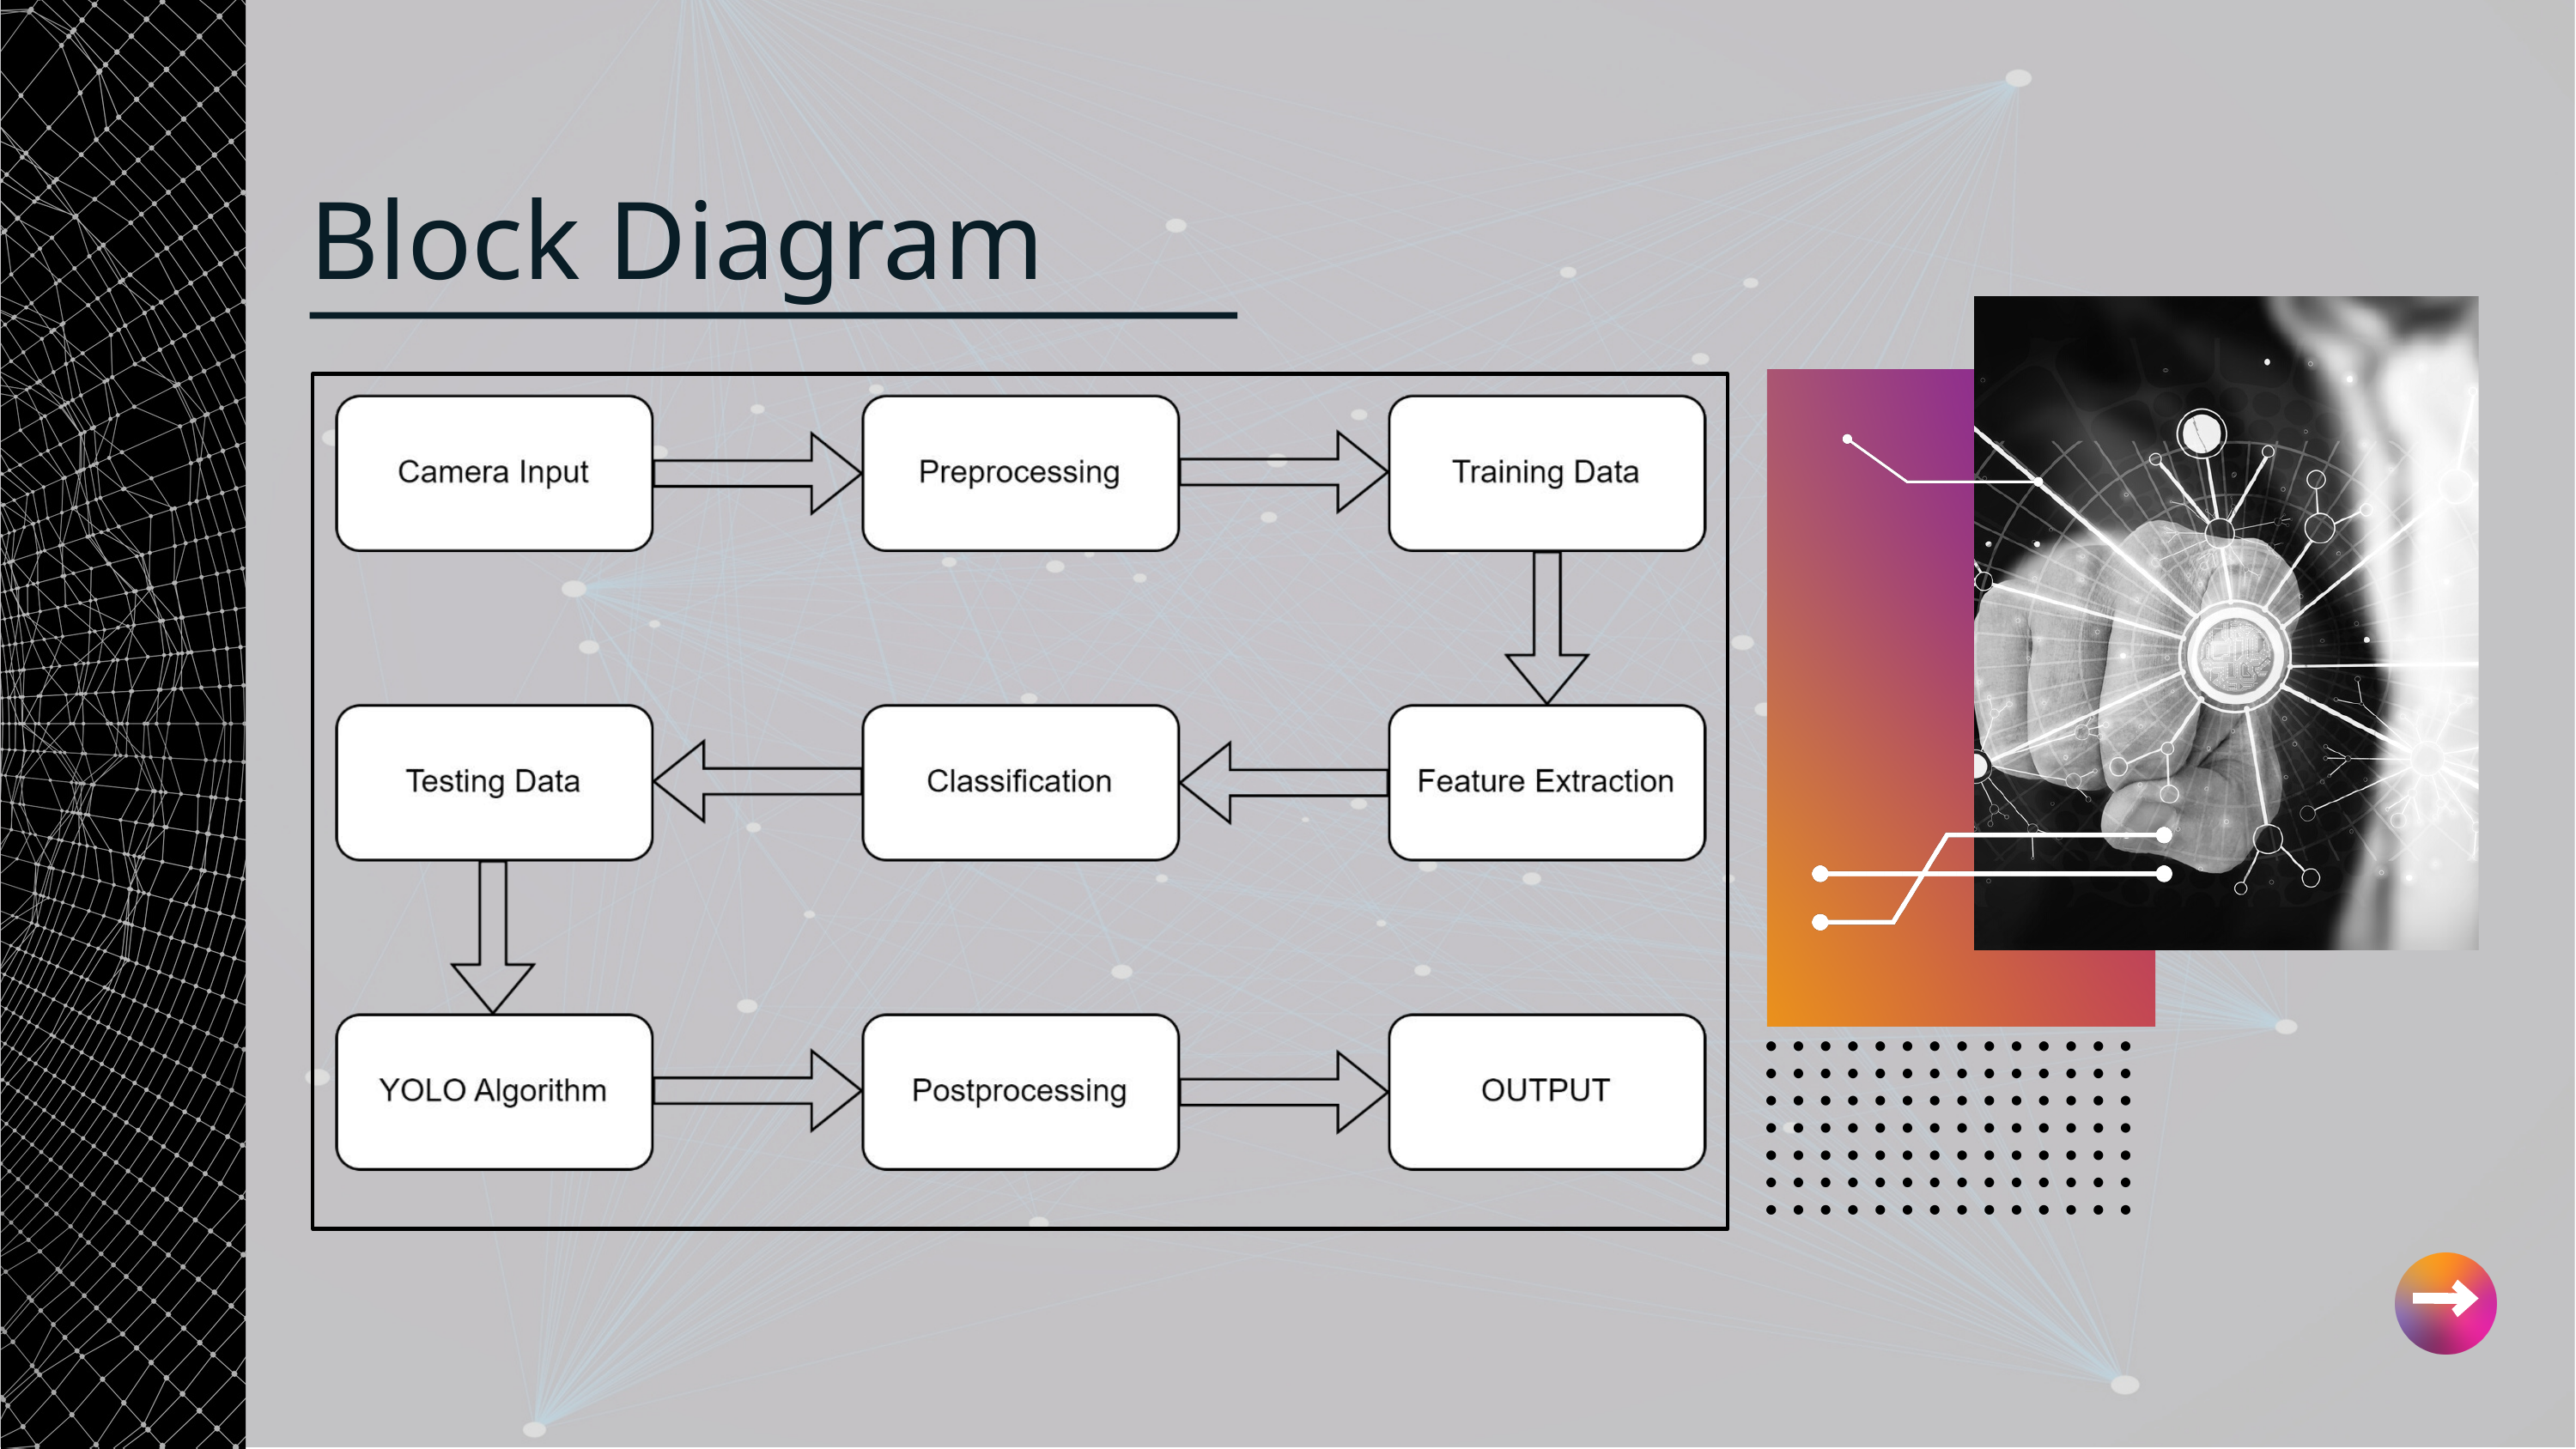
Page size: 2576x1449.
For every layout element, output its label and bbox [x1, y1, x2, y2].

text_box [309, 369, 1750, 1355]
text_box [1973, 296, 2479, 950]
picture [246, 0, 2575, 1447]
text_box [0, 0, 246, 1449]
